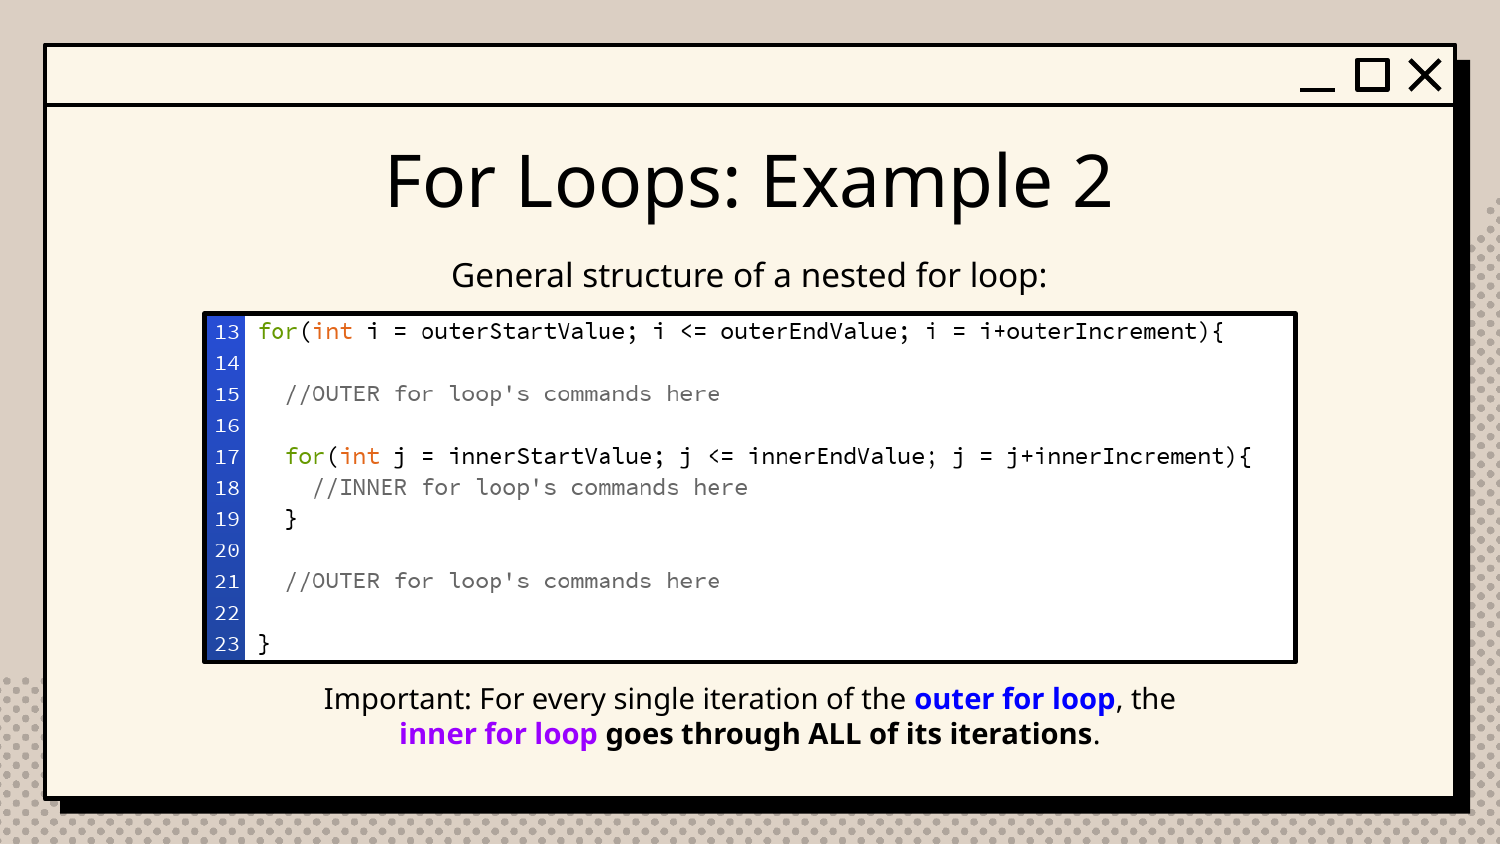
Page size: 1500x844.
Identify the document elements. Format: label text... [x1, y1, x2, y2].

title For Loops: Example 2 [117, 120, 1383, 233]
text_box Important: For every single iteration of the outer for loop, the inner for loop goes through ALL of its iterations. [287, 669, 1212, 766]
text_box General structure of a nested for loop: [340, 239, 1160, 310]
picture [206, 315, 1294, 660]
